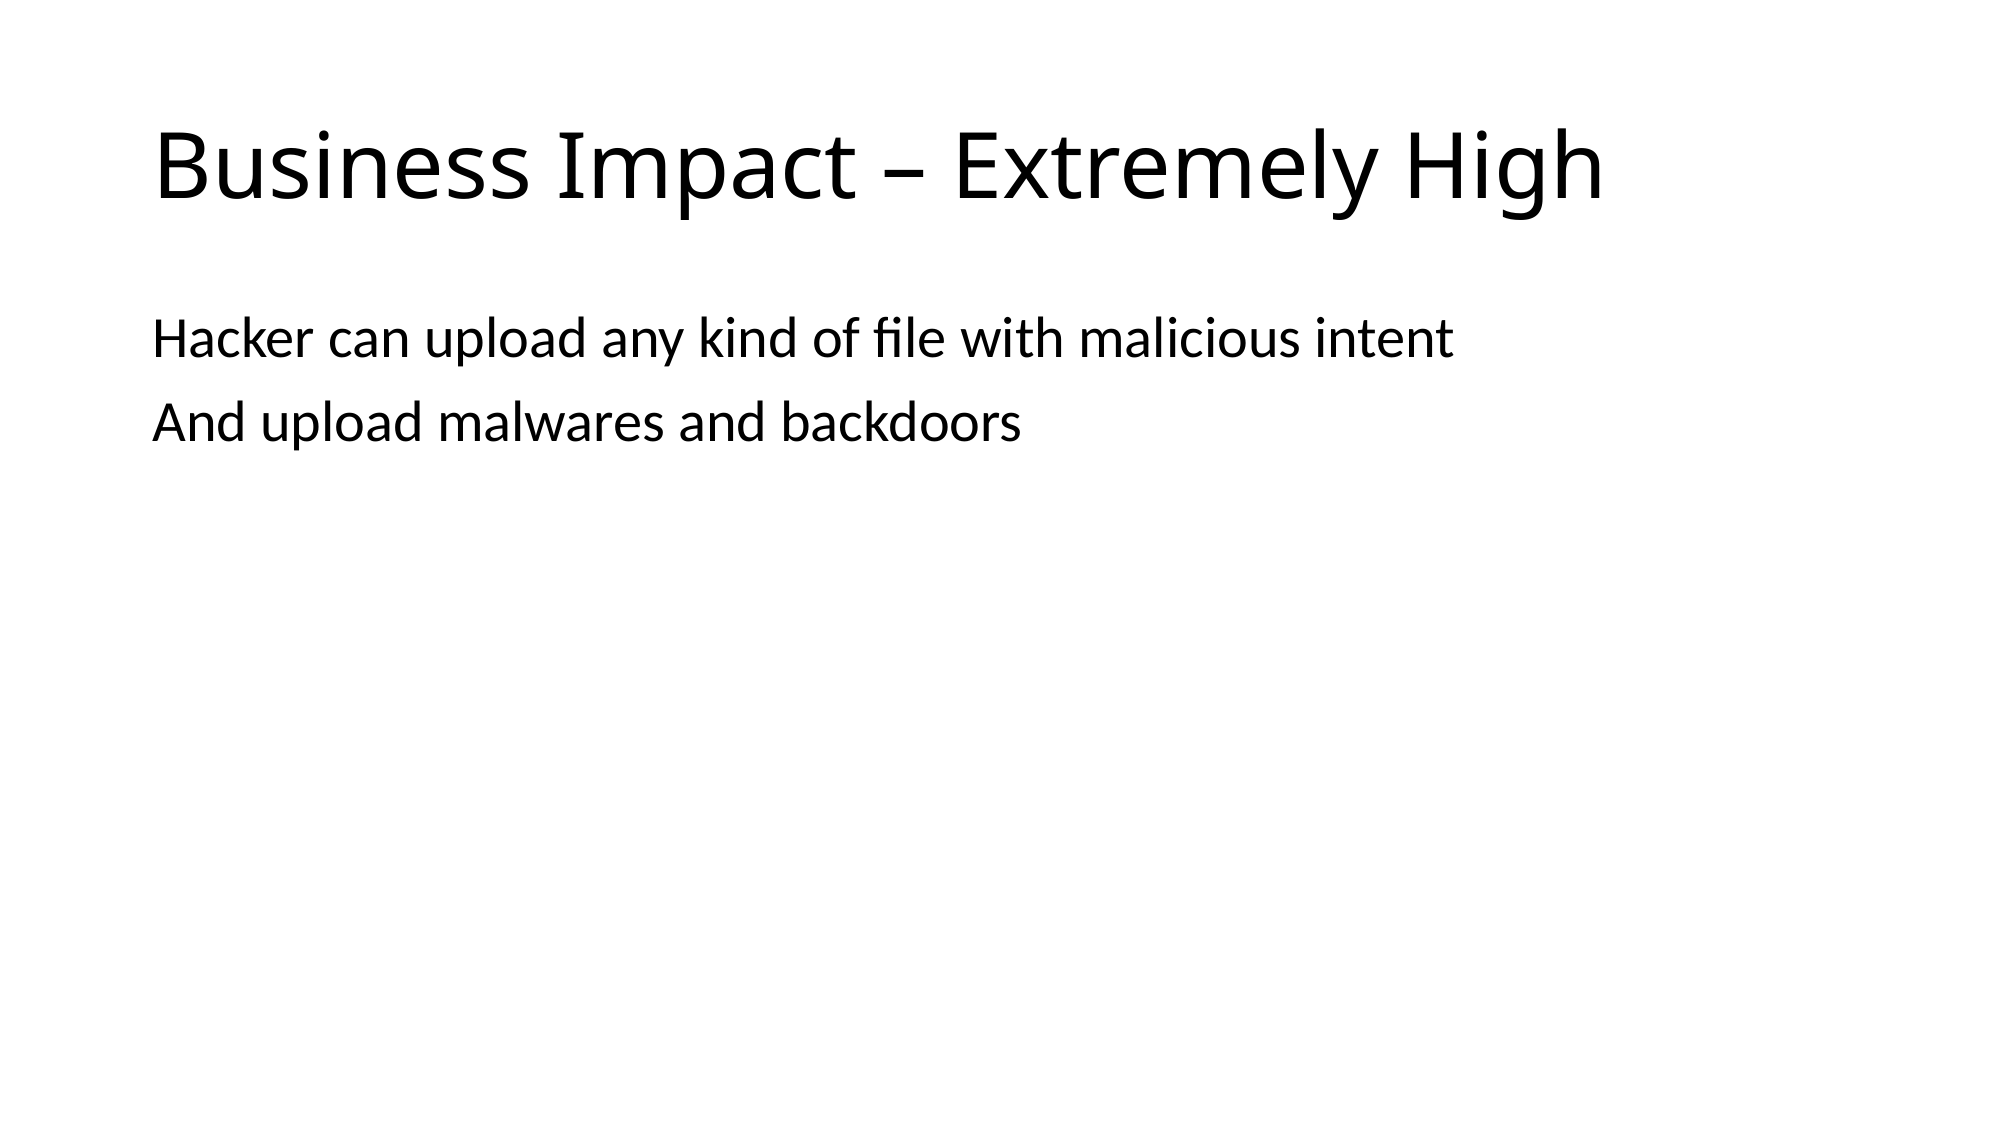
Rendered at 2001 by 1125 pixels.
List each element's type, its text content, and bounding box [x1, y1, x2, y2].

title Business Impact – Extremely High [137, 59, 1863, 278]
list Hacker can upload any kind of file with malicious intent And upload malwares and backdoors [137, 299, 1863, 1014]
